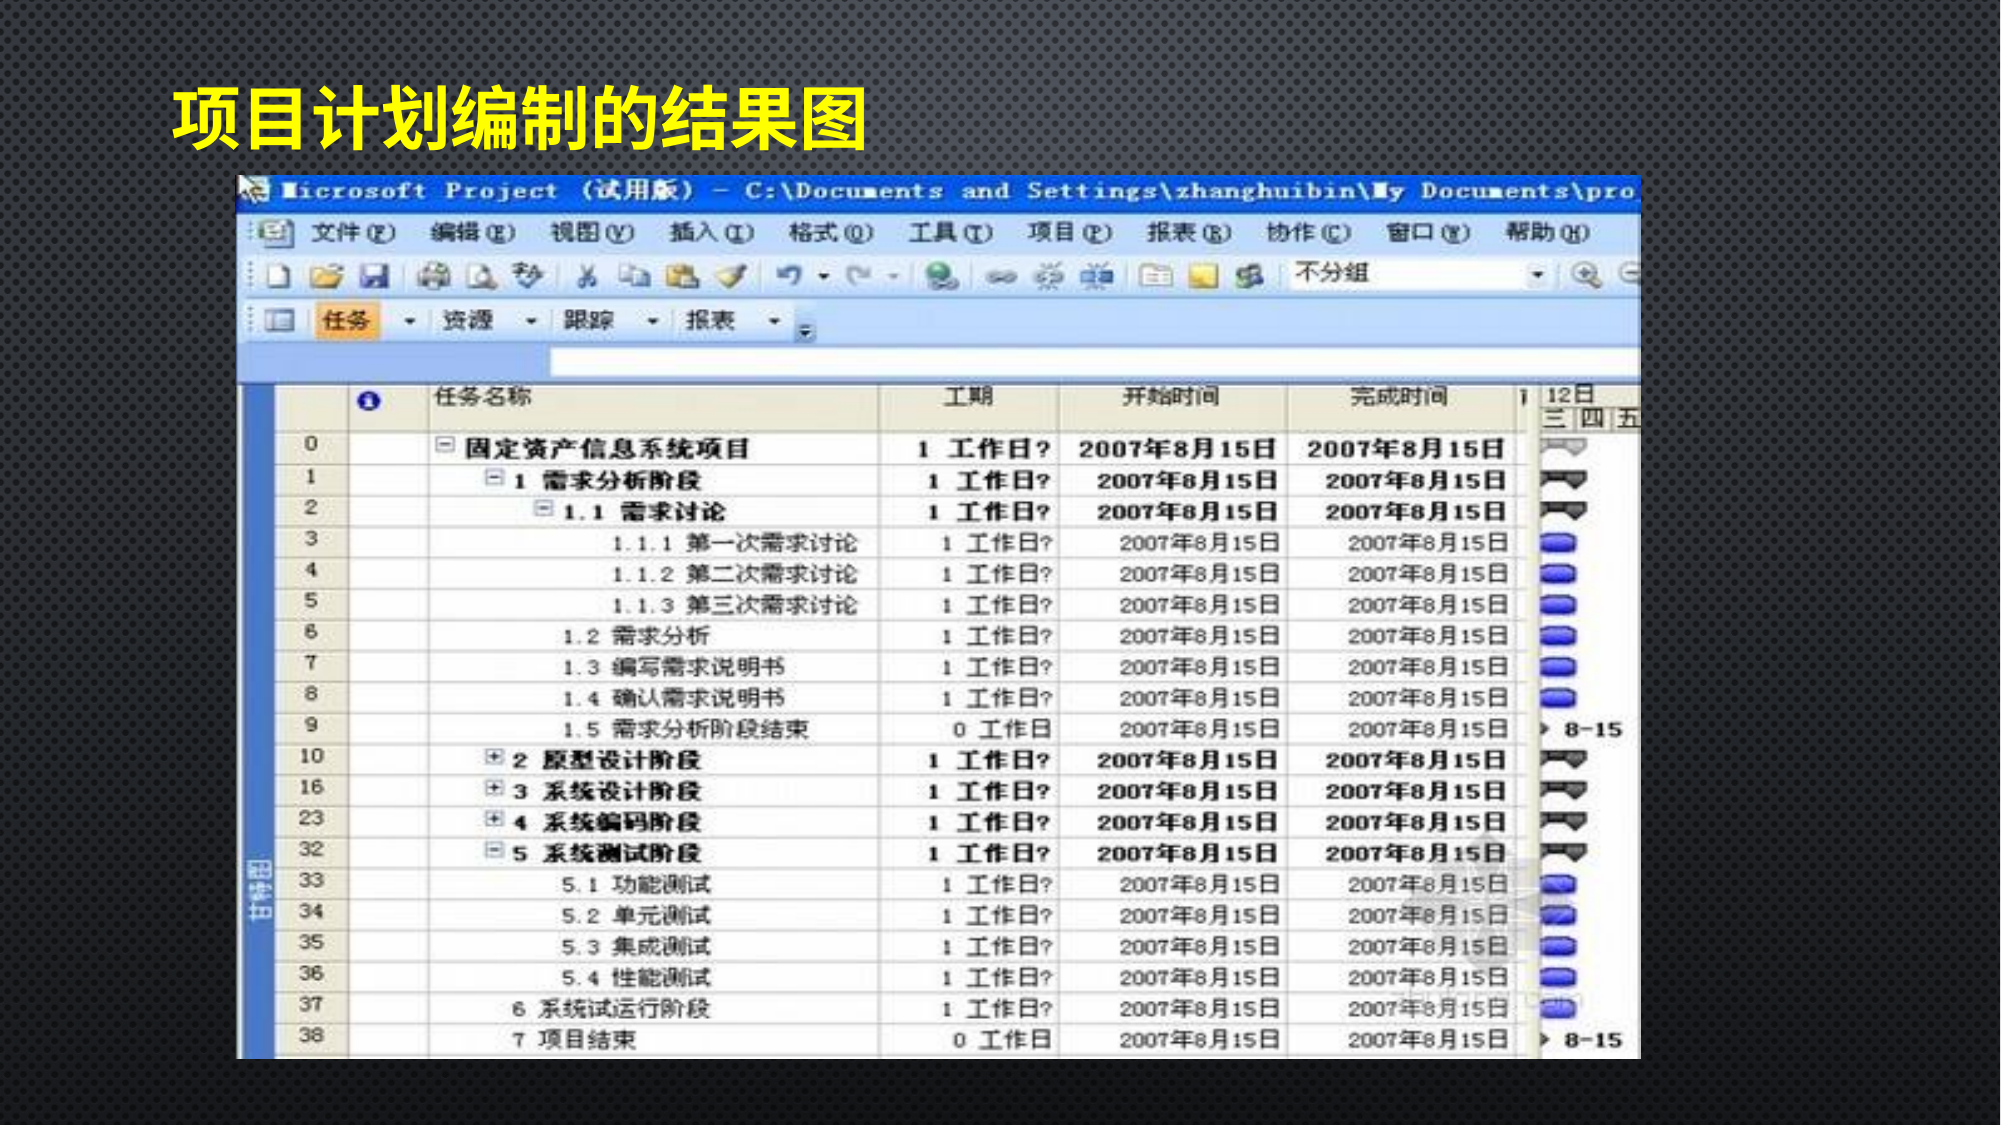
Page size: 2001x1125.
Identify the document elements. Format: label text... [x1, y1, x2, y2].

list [235, 175, 1641, 1059]
title 项目计划编制的结果图 [63, 66, 1592, 168]
